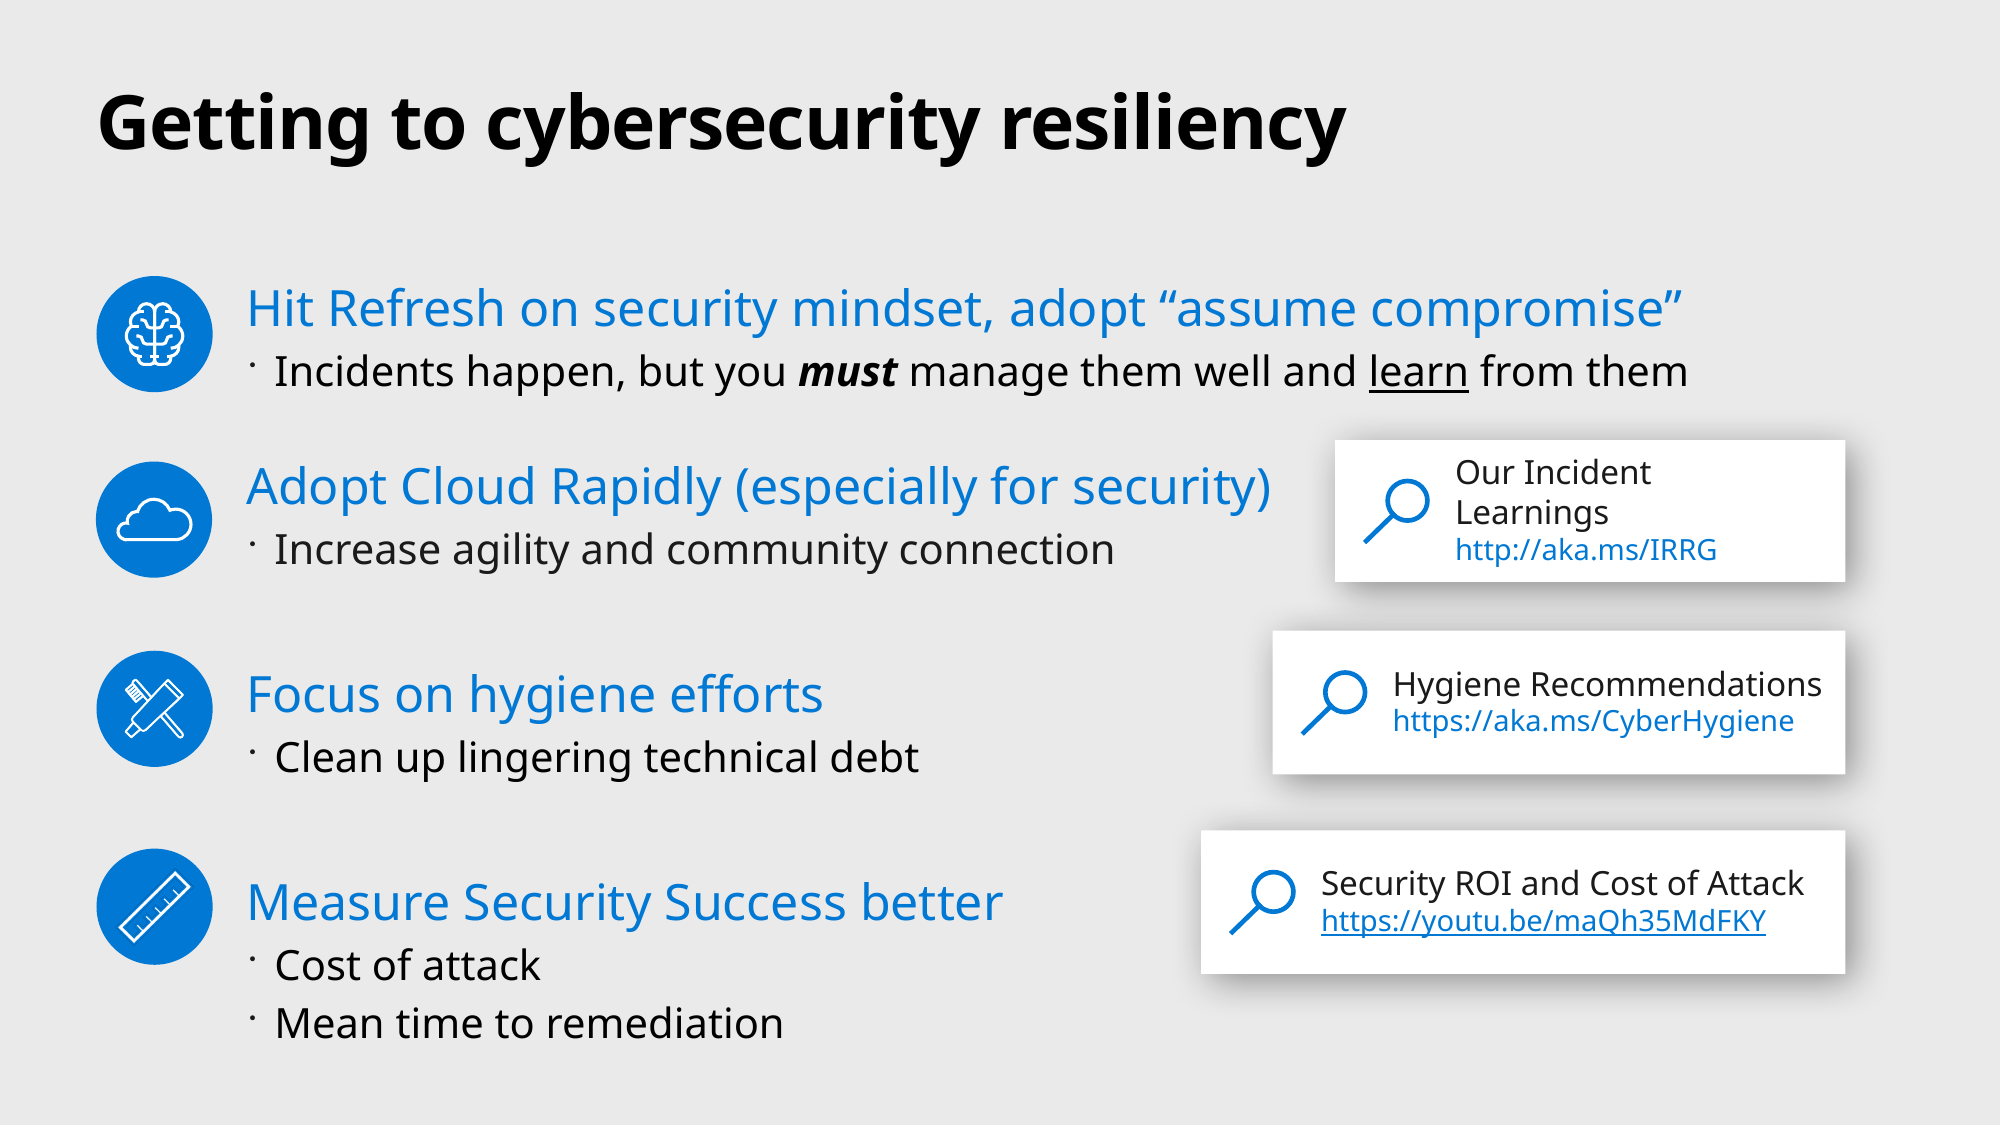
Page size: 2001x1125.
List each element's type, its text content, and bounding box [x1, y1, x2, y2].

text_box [1334, 439, 1846, 583]
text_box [1200, 829, 1846, 975]
list Hit Refresh on security mindset, adopt “assume compromise” Incidents happen, but you must manage them well and learn from them Adopt Cloud Rapidly (especially for security) Increase agility and community connection Focus on hygiene efforts Clean up lingering technical debt Measure Security Success better Cost of attack Mean time to remediation [246, 276, 1900, 1030]
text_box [95, 461, 213, 578]
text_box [96, 848, 213, 965]
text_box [1272, 630, 1846, 775]
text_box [96, 650, 213, 768]
title Getting to cybersecurity resiliency [96, 75, 1904, 166]
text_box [96, 275, 213, 393]
